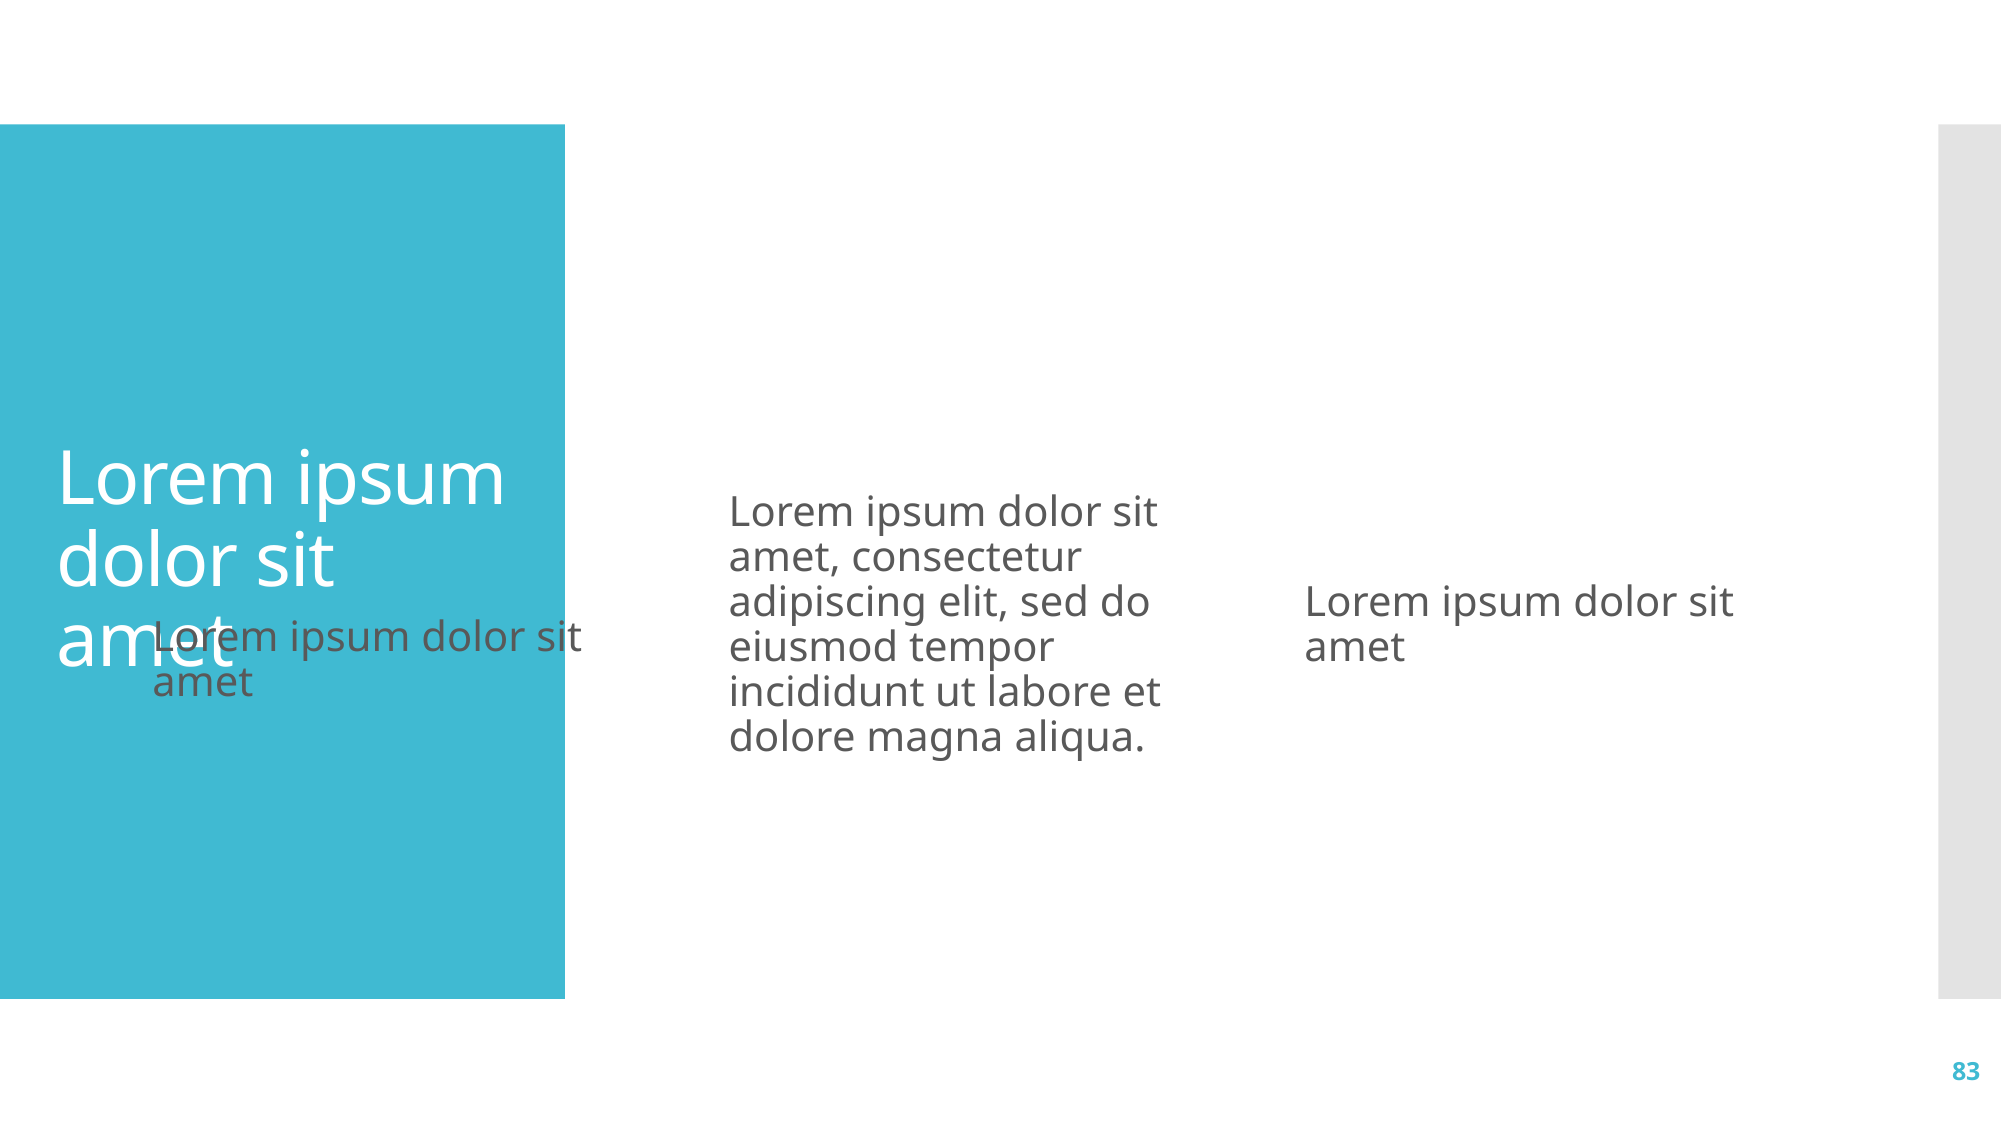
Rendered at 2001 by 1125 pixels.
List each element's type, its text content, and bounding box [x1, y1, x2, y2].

slide_number 83 [1744, 1042, 1996, 1103]
list Lorem ipsum dolor sit amet [137, 303, 641, 1017]
list Lorem ipsum dolor sit amet, consectetur adipiscing elit, sed do eiusmod tempor incididunt ut labore et dolore magna aliqua. [713, 303, 1217, 1017]
title Lorem ipsum dolor sit amet [41, 184, 525, 940]
list Lorem ipsum dolor sit amet [1289, 303, 1793, 1017]
